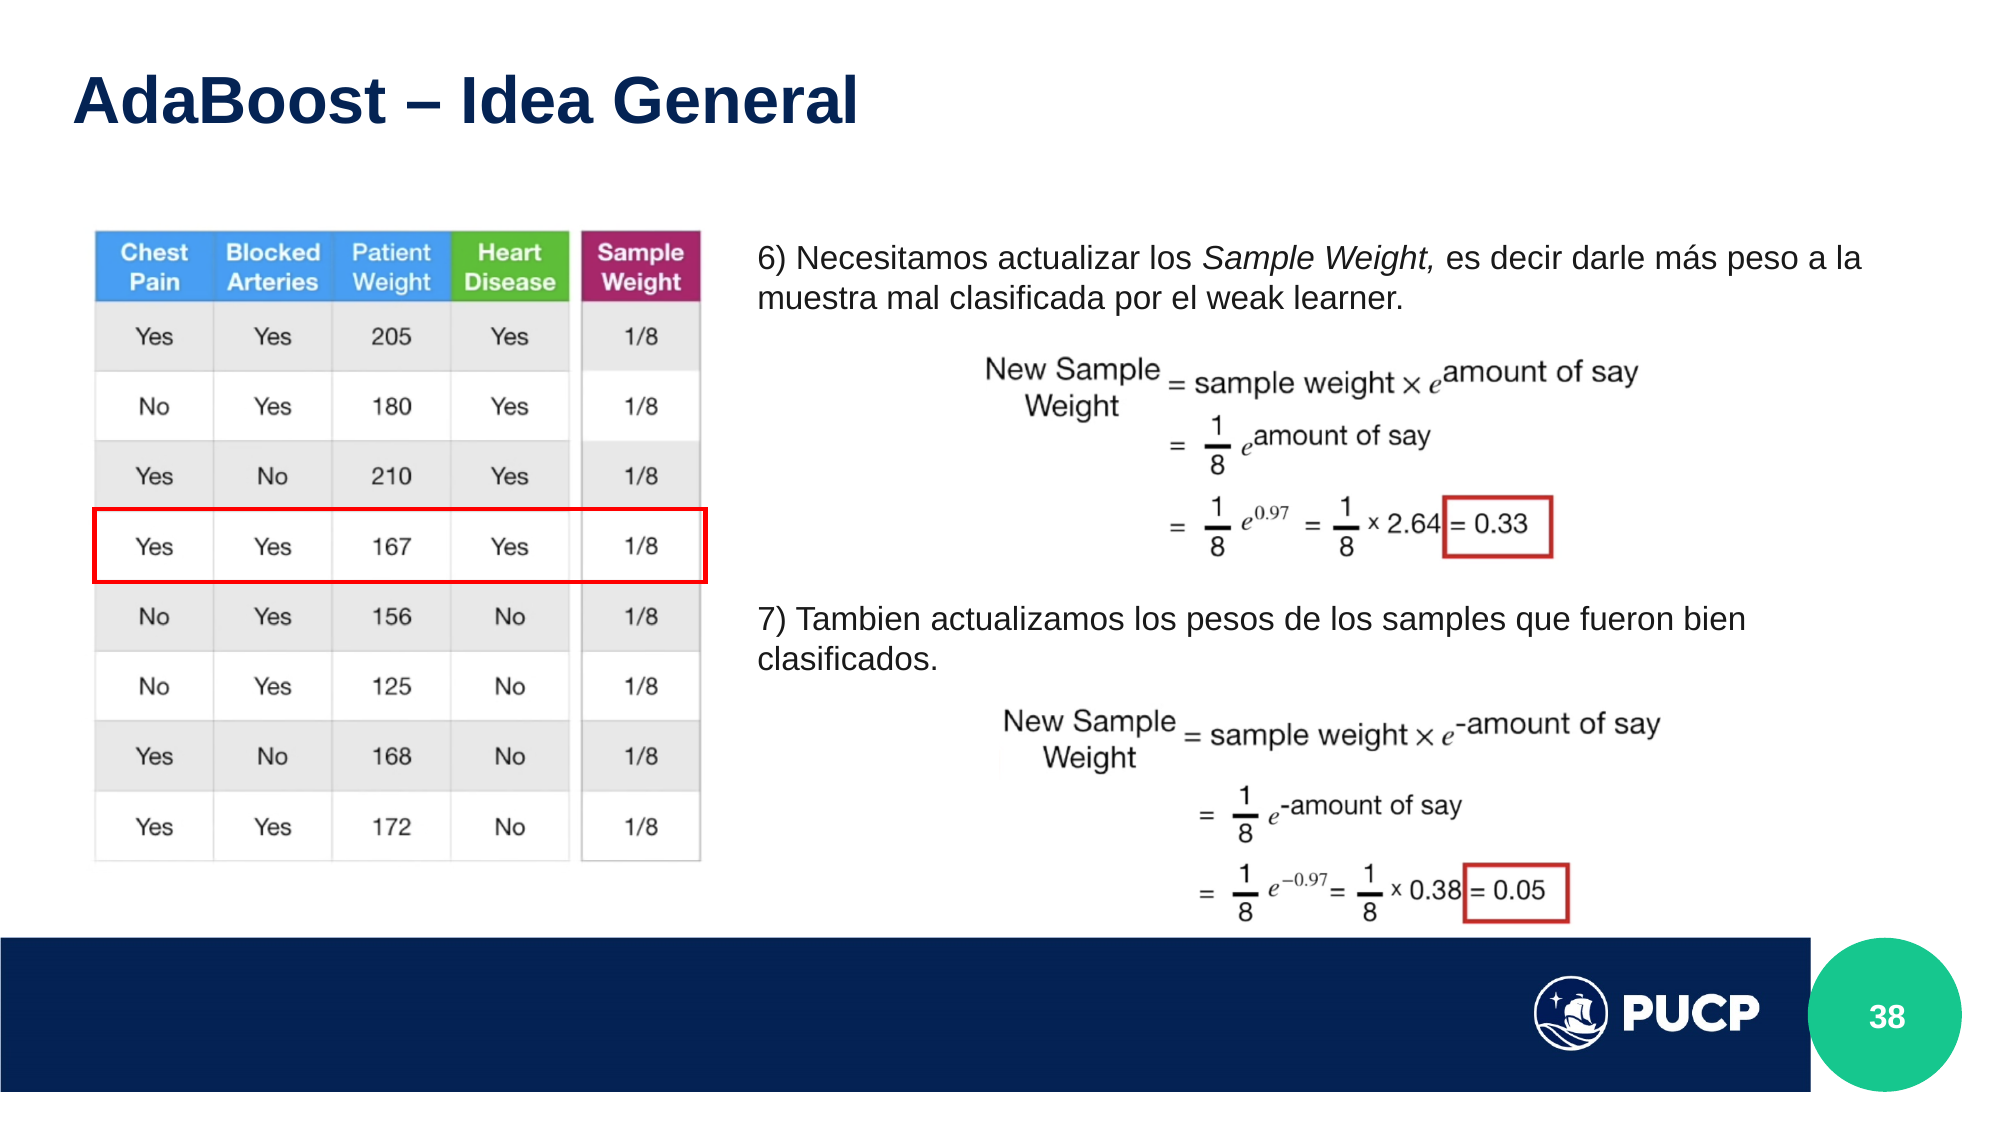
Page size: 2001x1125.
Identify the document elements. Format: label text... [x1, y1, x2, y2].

picture [80, 223, 719, 873]
text_box 6) Necesitamos actualizar los Sample Weight, es decir darle más peso a la muestra mal clasificada por el weak learner. [742, 228, 1920, 324]
picture [999, 677, 1683, 931]
text_box AdaBoost – Idea General [57, 50, 1837, 153]
picture [982, 342, 1647, 564]
picture [0, 937, 1811, 1092]
slide_number 38 [1836, 984, 1939, 1045]
text_box 7) Tambien actualizamos los pesos de los samples que fueron bien clasificados. [742, 589, 1900, 685]
